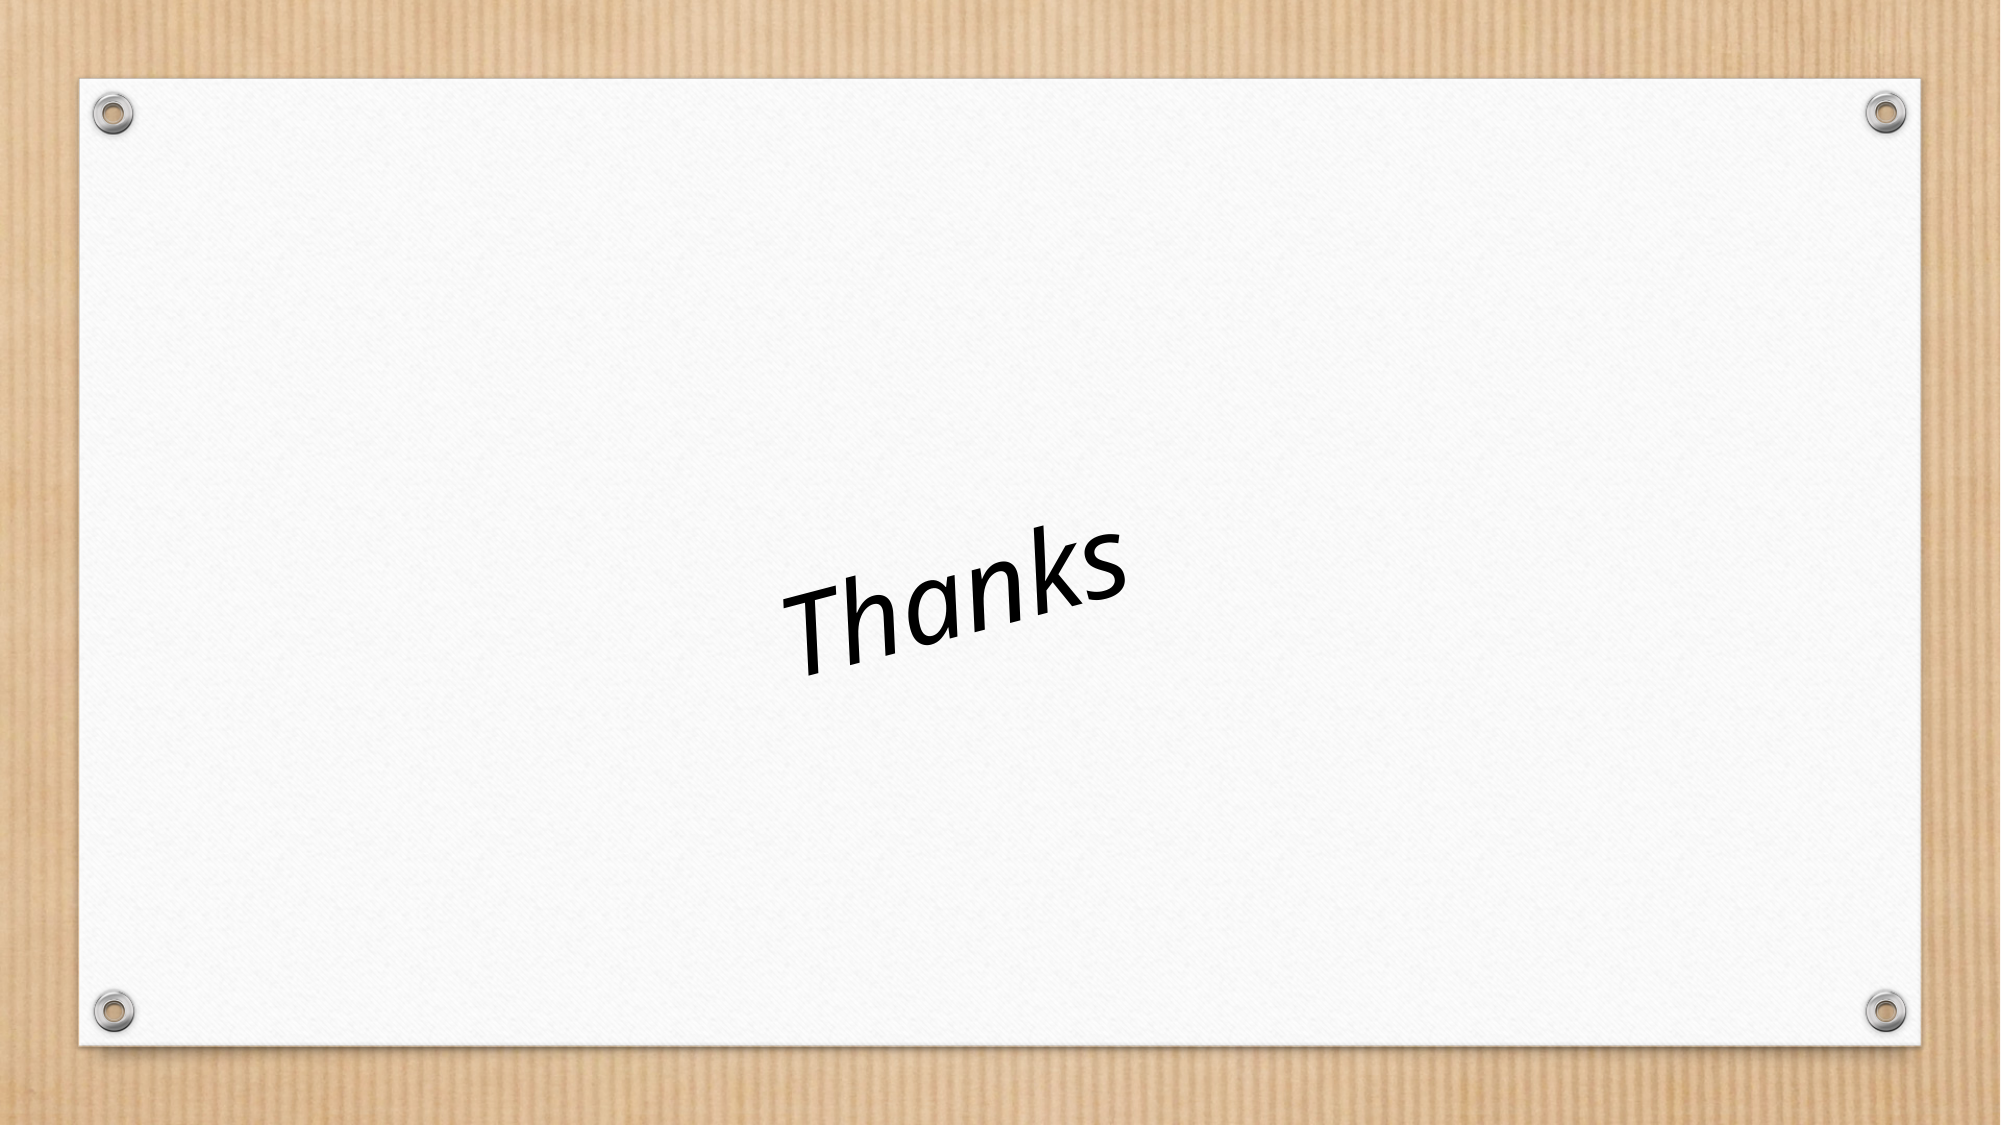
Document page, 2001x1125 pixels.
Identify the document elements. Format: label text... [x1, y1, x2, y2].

picture [0, 0, 2001, 1125]
text_box Thanks [748, 462, 1190, 714]
